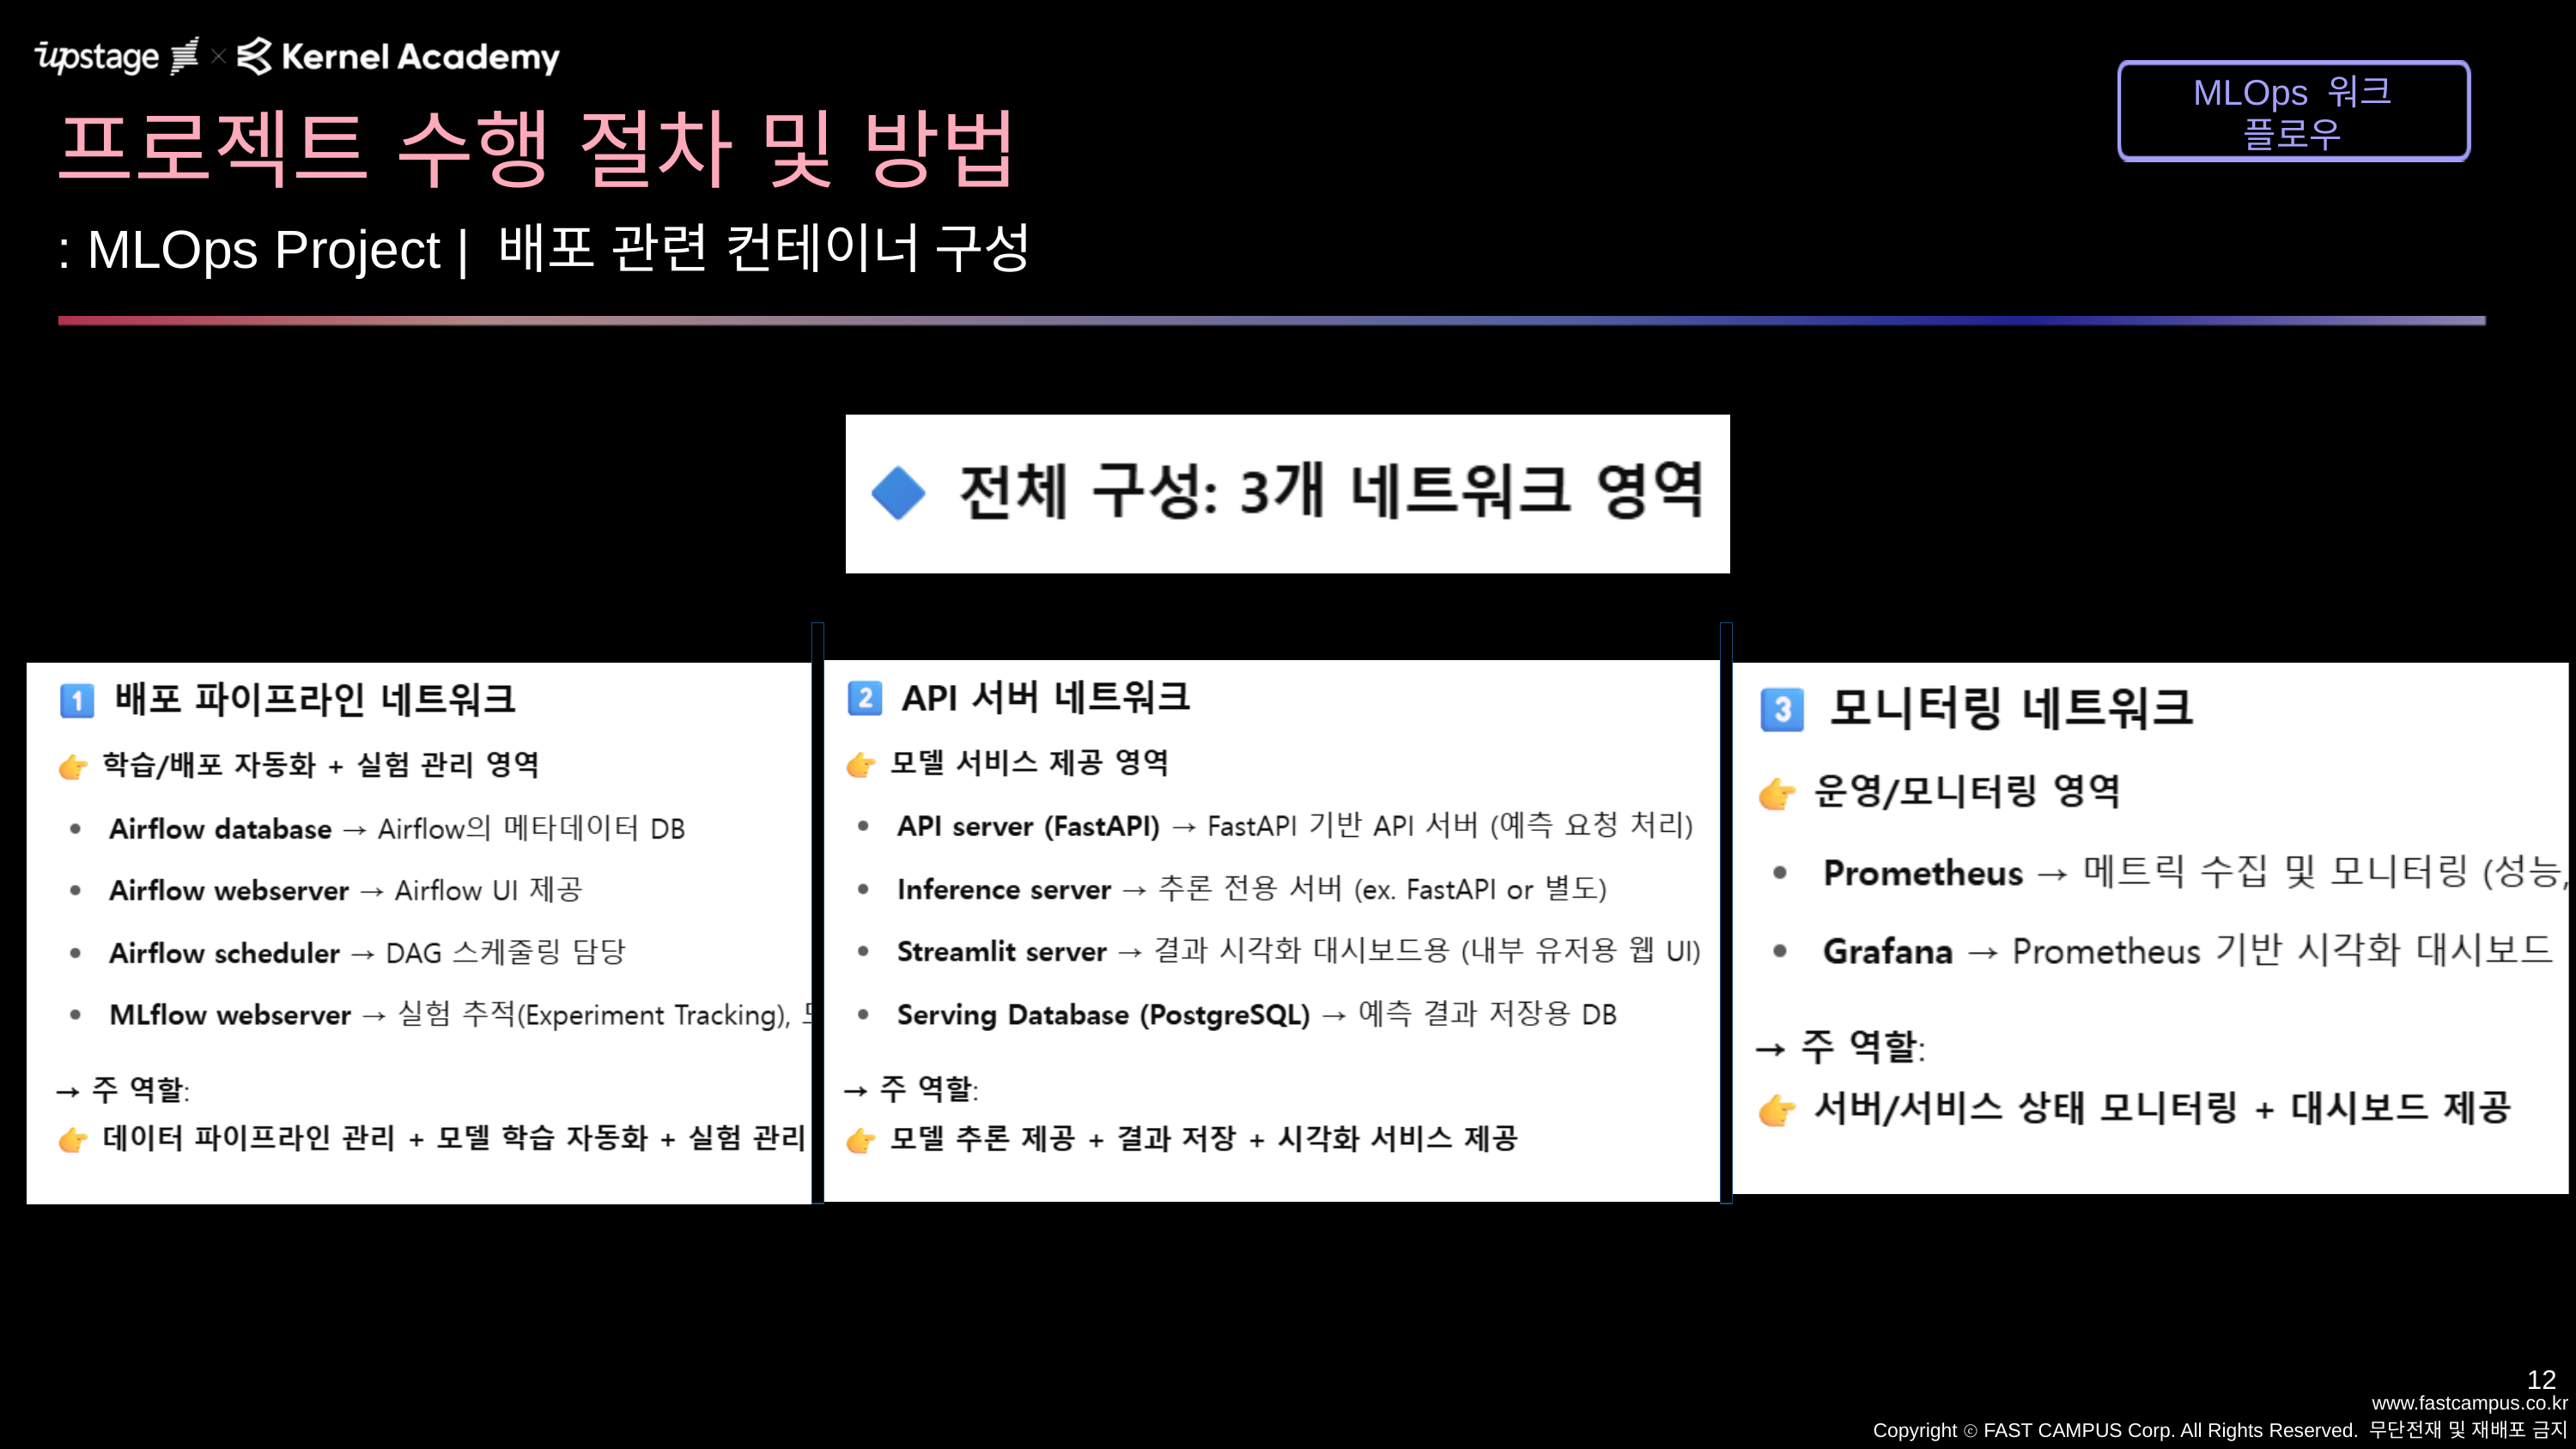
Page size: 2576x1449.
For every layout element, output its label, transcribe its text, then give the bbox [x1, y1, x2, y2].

text_box : MLOps Project | 배포 관련 컨테이너 구성 [57, 212, 1489, 287]
picture [26, 32, 566, 88]
text_box 12 [2512, 1349, 2573, 1388]
text_box 프로젝트 수행 절차 및 방법 [55, 91, 1235, 211]
text_box [811, 622, 824, 659]
picture [26, 659, 2569, 1204]
text_box www.fastcampus.co.kr Copyright ⓒ FAST CAMPUS Corp. All Rights Reserved. 무단전재 및 재배포 금지 [1728, 1385, 2569, 1442]
text_box [1720, 622, 1733, 660]
picture [845, 415, 1731, 574]
picture [2117, 60, 2471, 162]
picture [58, 316, 2487, 326]
